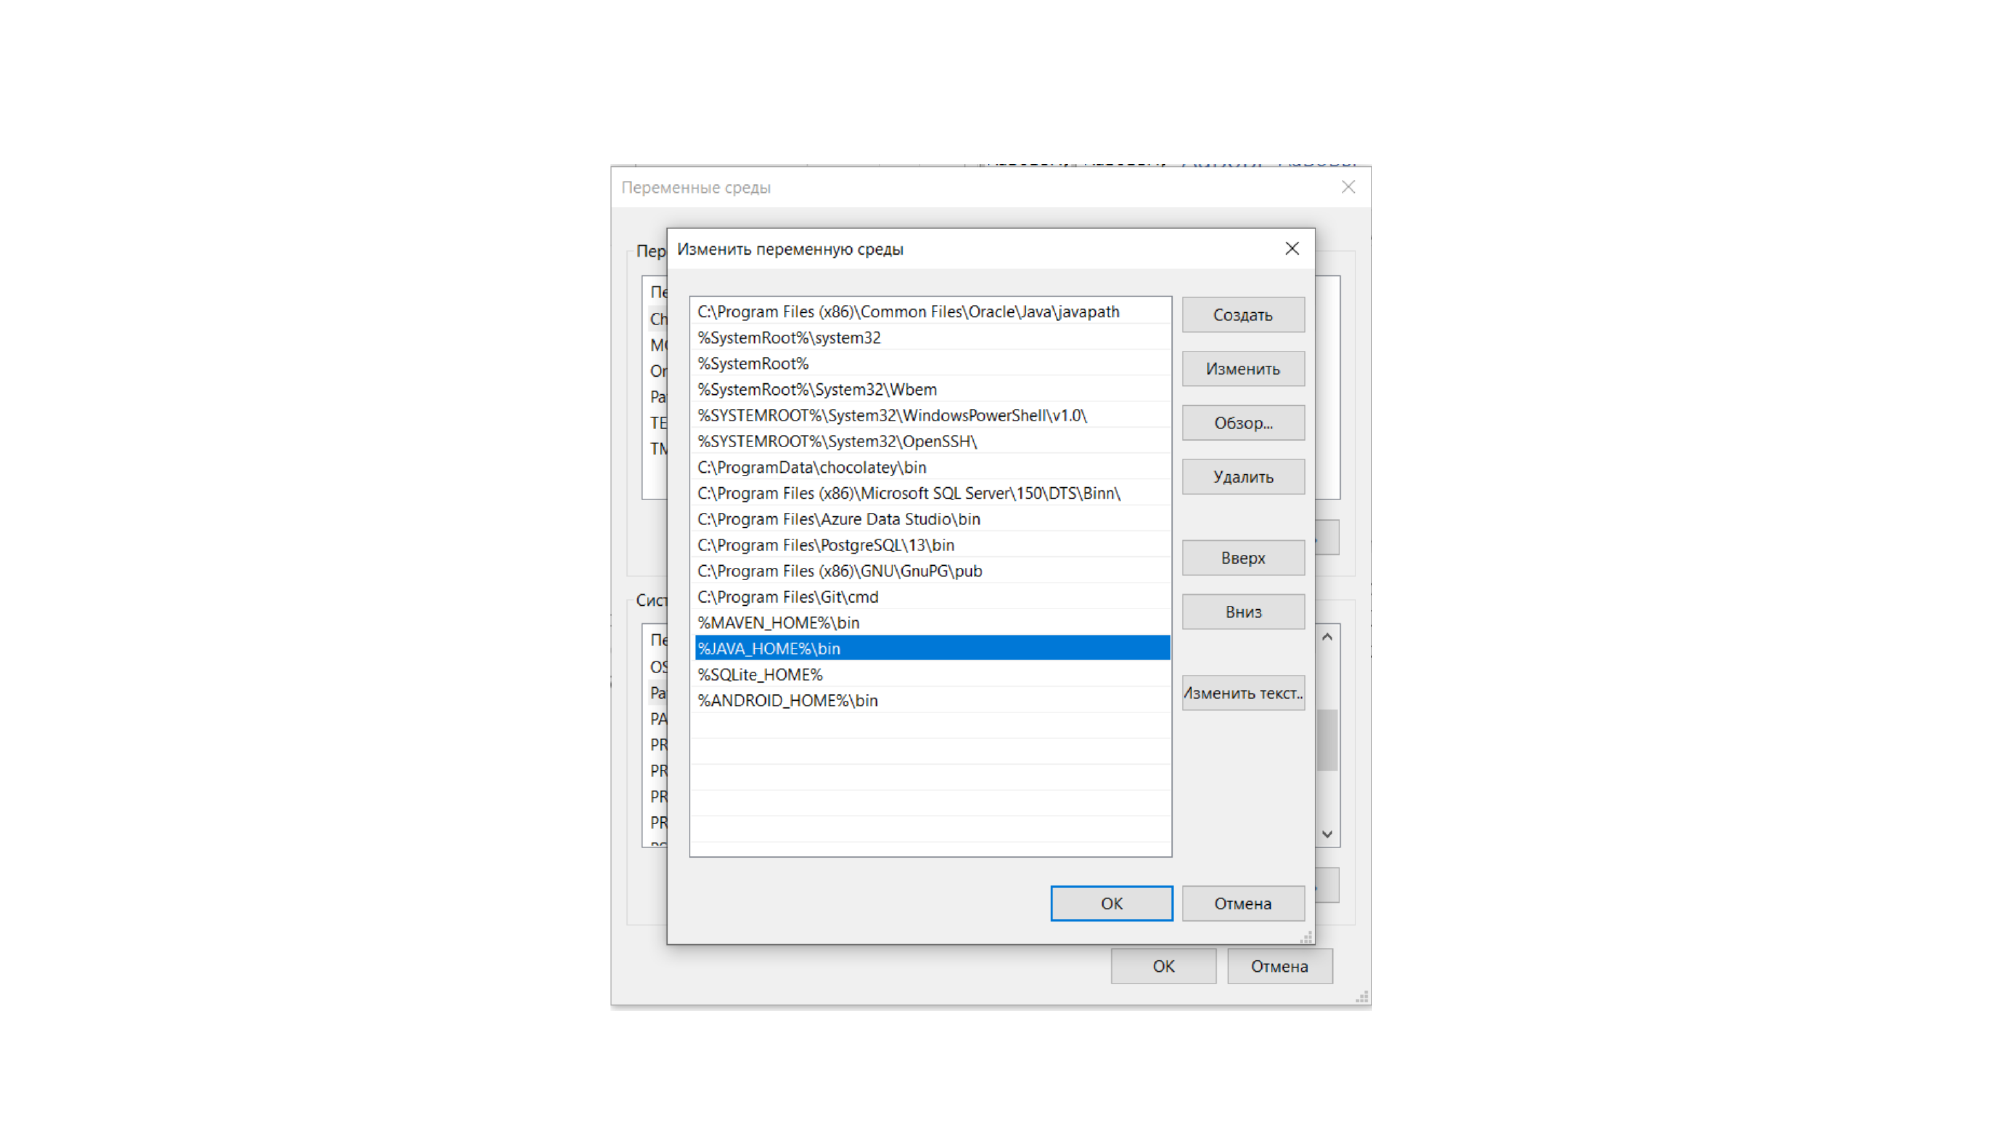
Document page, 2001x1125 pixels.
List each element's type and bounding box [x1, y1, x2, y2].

list [388, 104, 1583, 1031]
